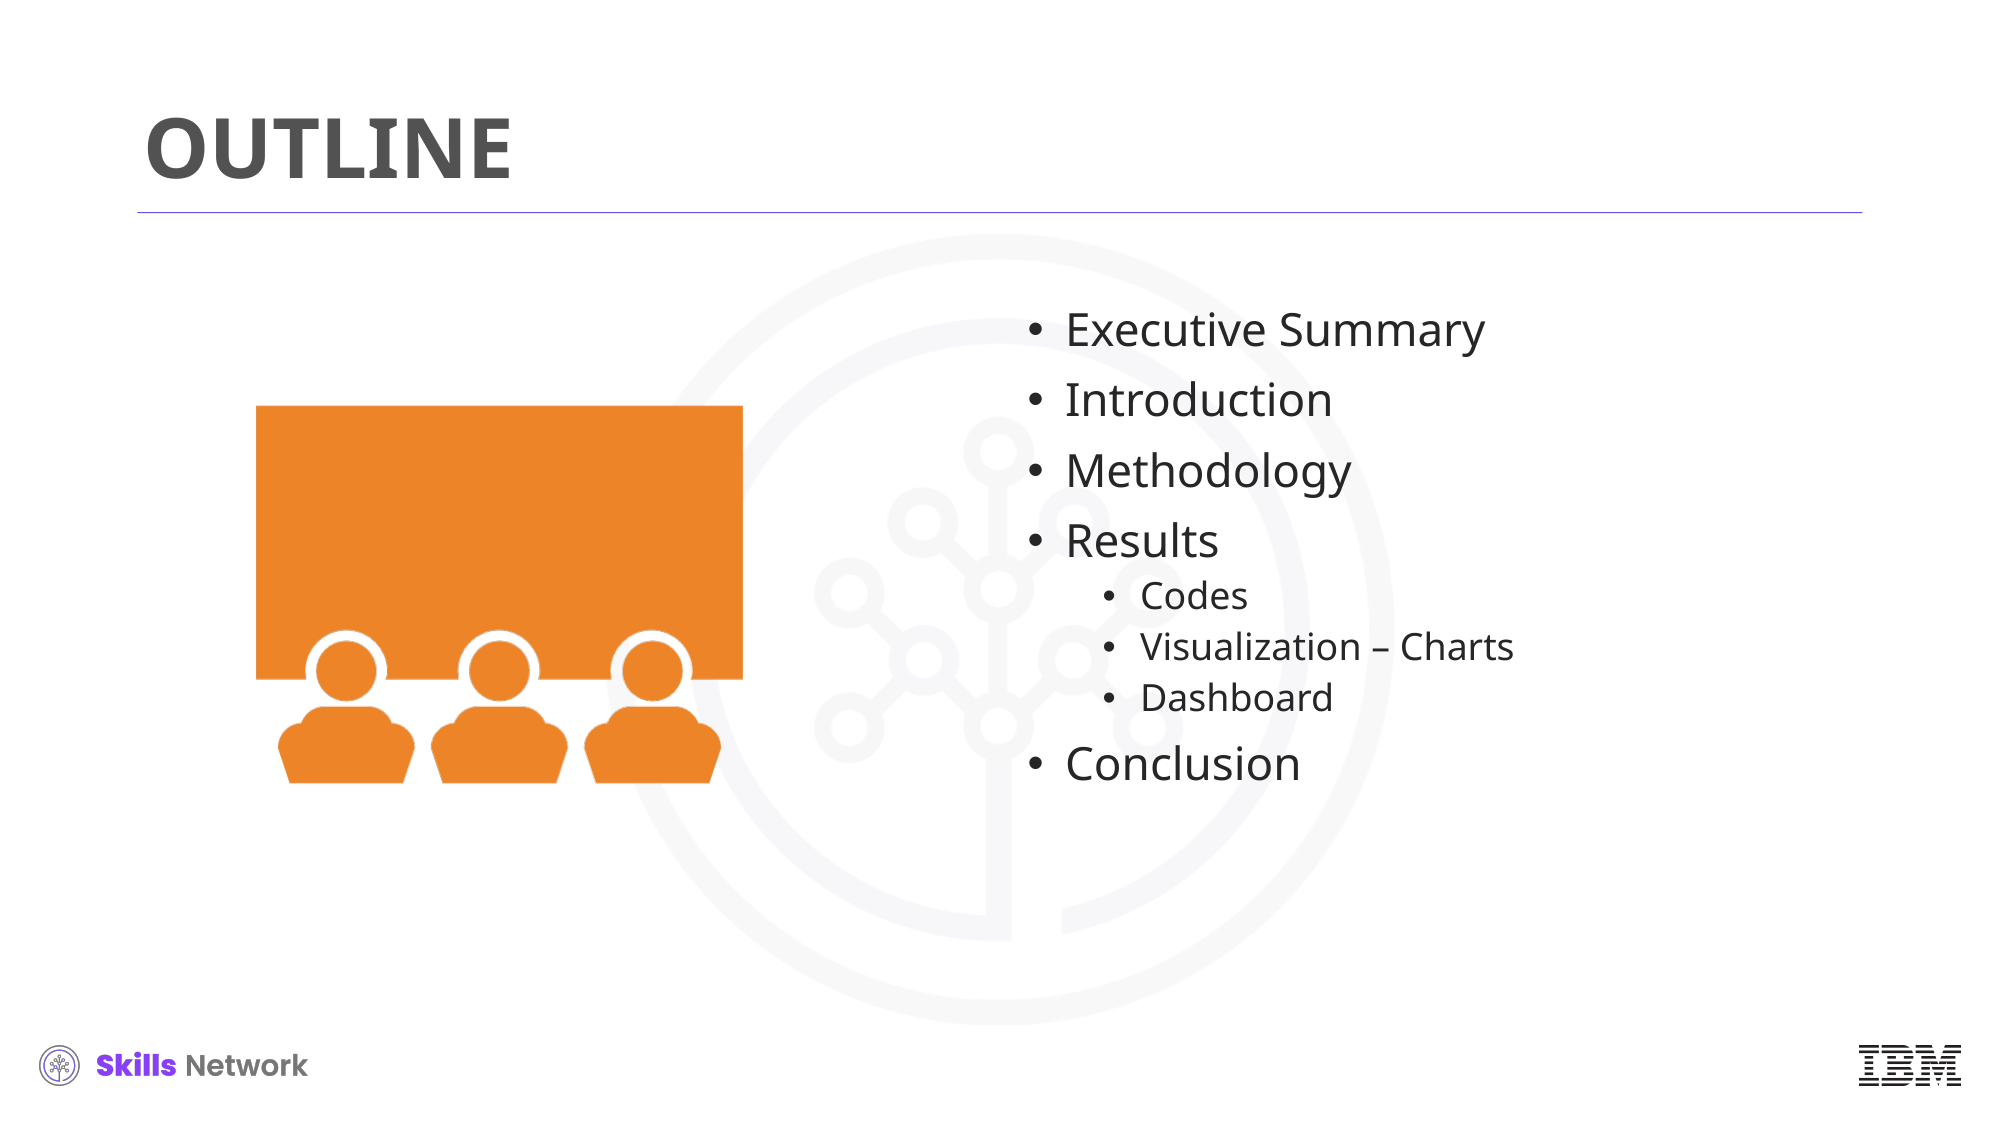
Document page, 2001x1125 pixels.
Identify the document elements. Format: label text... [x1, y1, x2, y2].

text_box OUTLINE [128, 43, 1524, 261]
picture [237, 332, 762, 857]
picture [1859, 1045, 1961, 1086]
text_box Executive Summary Introduction Methodology Results Codes Visualization – Charts Dashboard Conclusion [1012, 299, 1863, 1014]
picture [39, 1045, 308, 1086]
